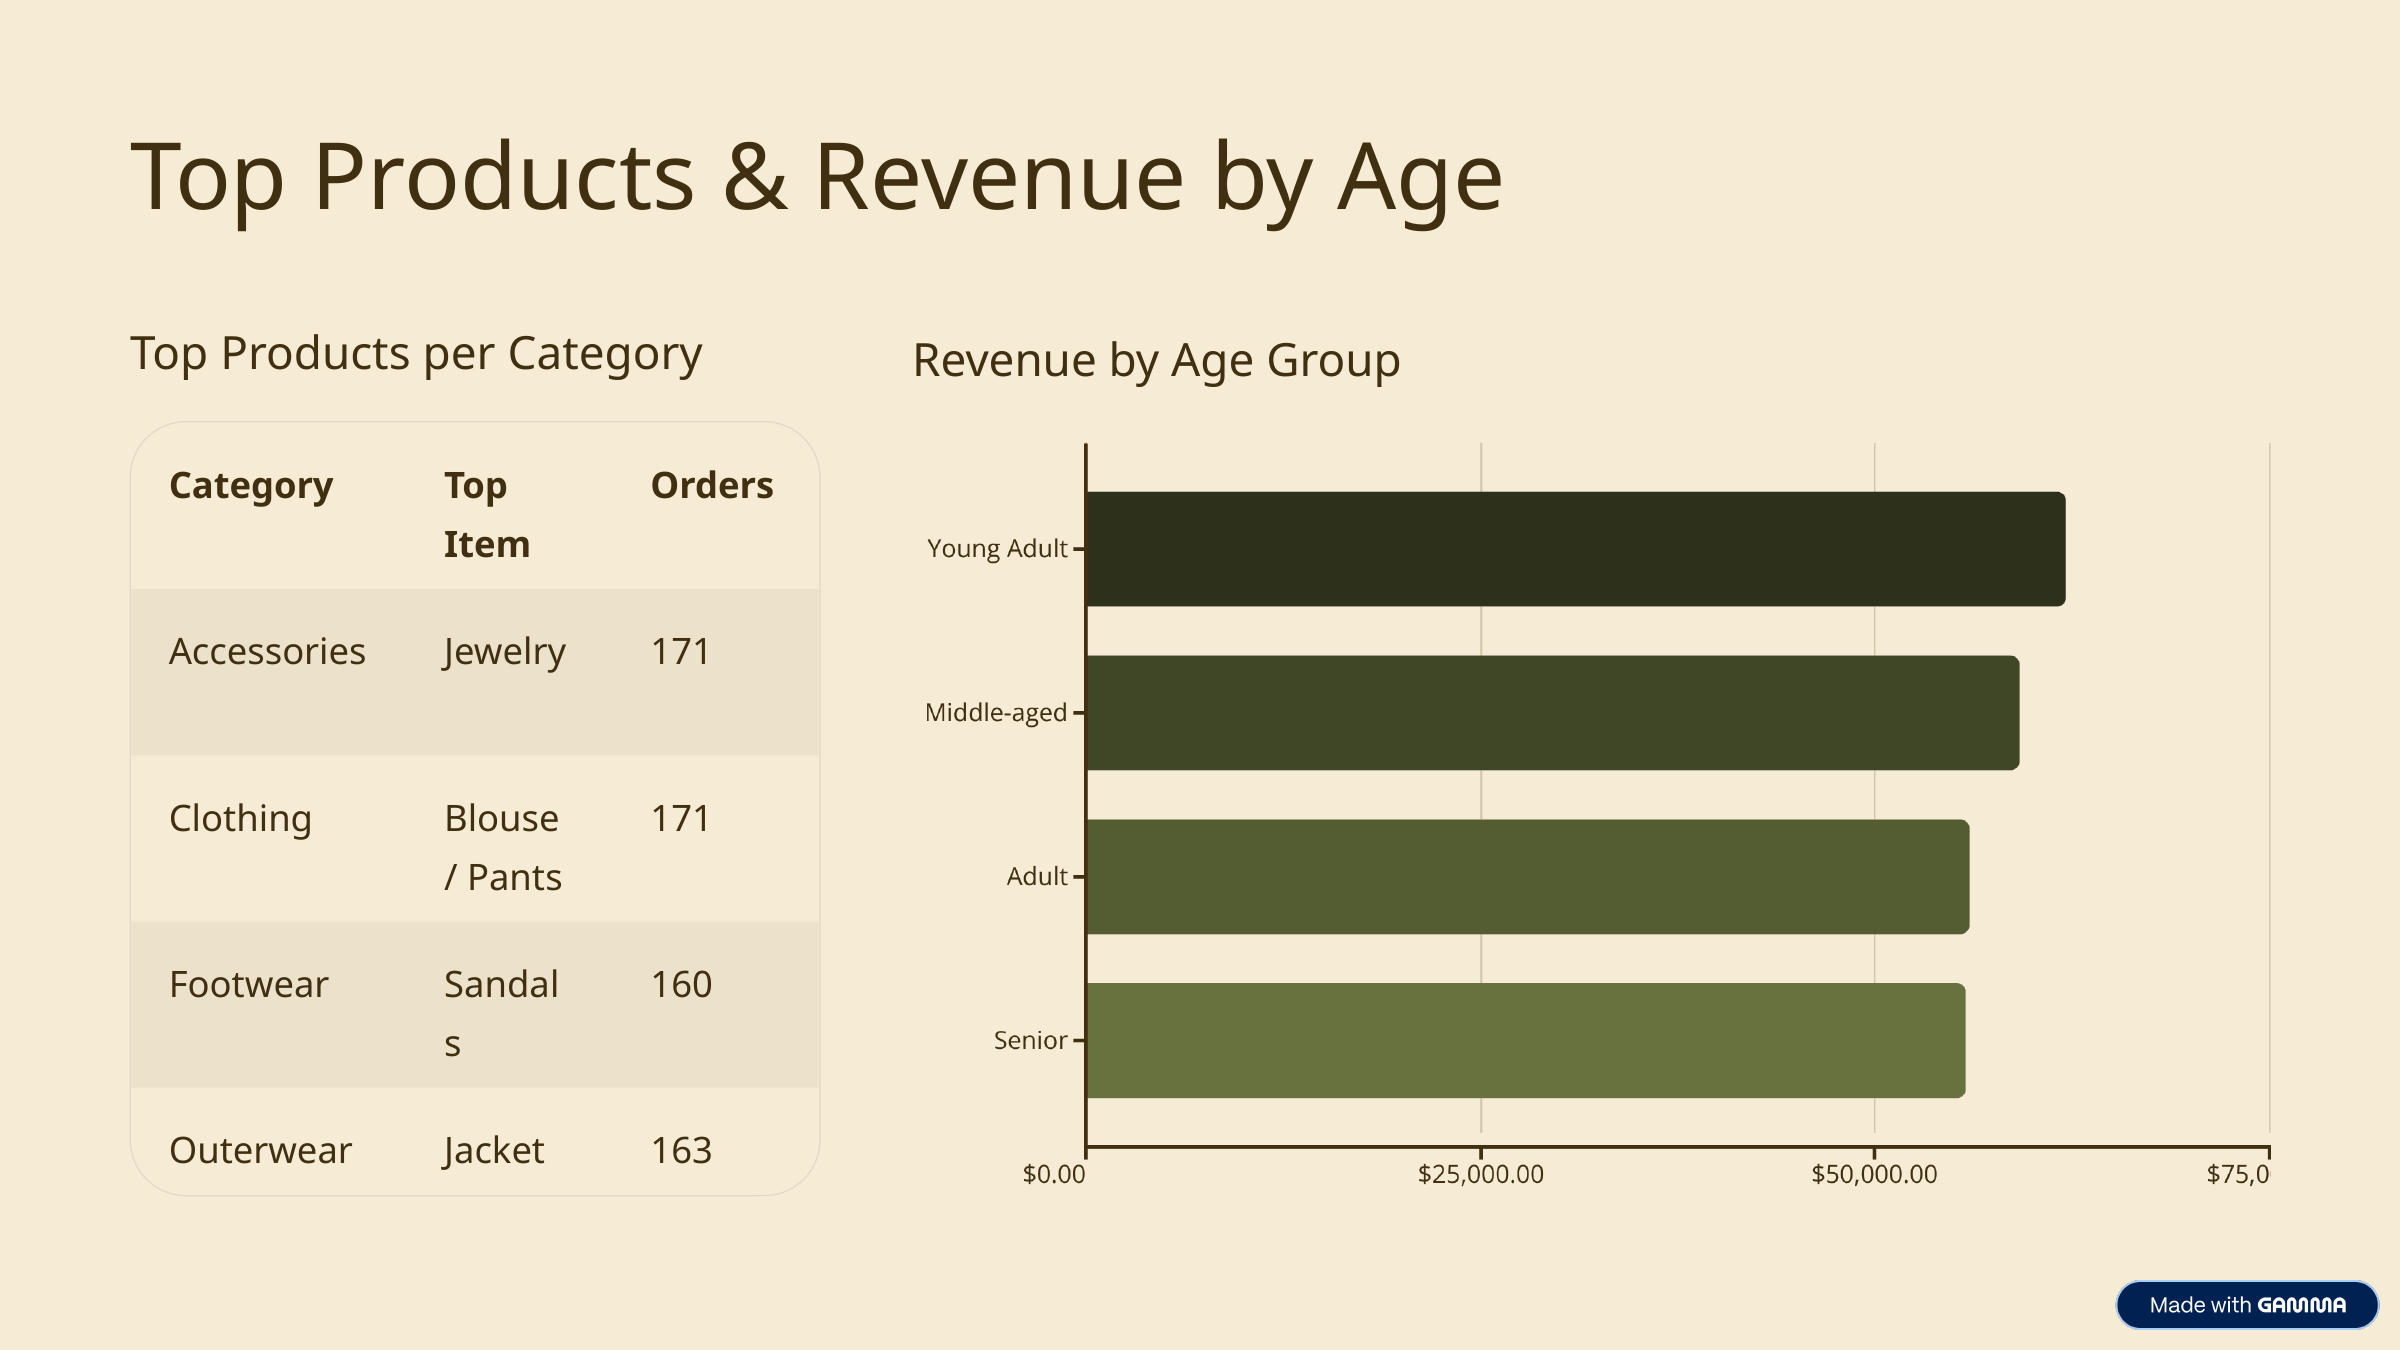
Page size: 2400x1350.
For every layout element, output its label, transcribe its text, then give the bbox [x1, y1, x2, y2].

text_box 171 [650, 612, 782, 673]
text_box Sandals [444, 945, 575, 1065]
text_box [131, 1087, 819, 1195]
text_box Orders [650, 446, 782, 506]
text_box Top Item [444, 446, 575, 566]
picture [2106, 1271, 2389, 1339]
text_box 163 [650, 1111, 782, 1171]
text_box Category [168, 446, 369, 506]
picture [912, 428, 2271, 1190]
text_box [131, 921, 819, 1087]
text_box Jewelry [444, 612, 575, 673]
text_box Revenue by Age Group [911, 328, 1403, 387]
text_box Jacket [444, 1111, 575, 1171]
text_box Accessories [168, 612, 369, 732]
text_box Outerwear [168, 1111, 369, 1171]
text_box Blouse / Pants [444, 778, 575, 898]
text_box Top Products per Category [130, 321, 712, 380]
text_box [131, 422, 819, 589]
text_box Top Products & Revenue by Age [130, 112, 1500, 229]
text_box 160 [650, 945, 782, 1005]
text_box Clothing [168, 778, 369, 839]
text_box [131, 755, 819, 921]
text_box 171 [650, 778, 782, 839]
text_box Footwear [168, 945, 369, 1005]
text_box [131, 589, 819, 755]
